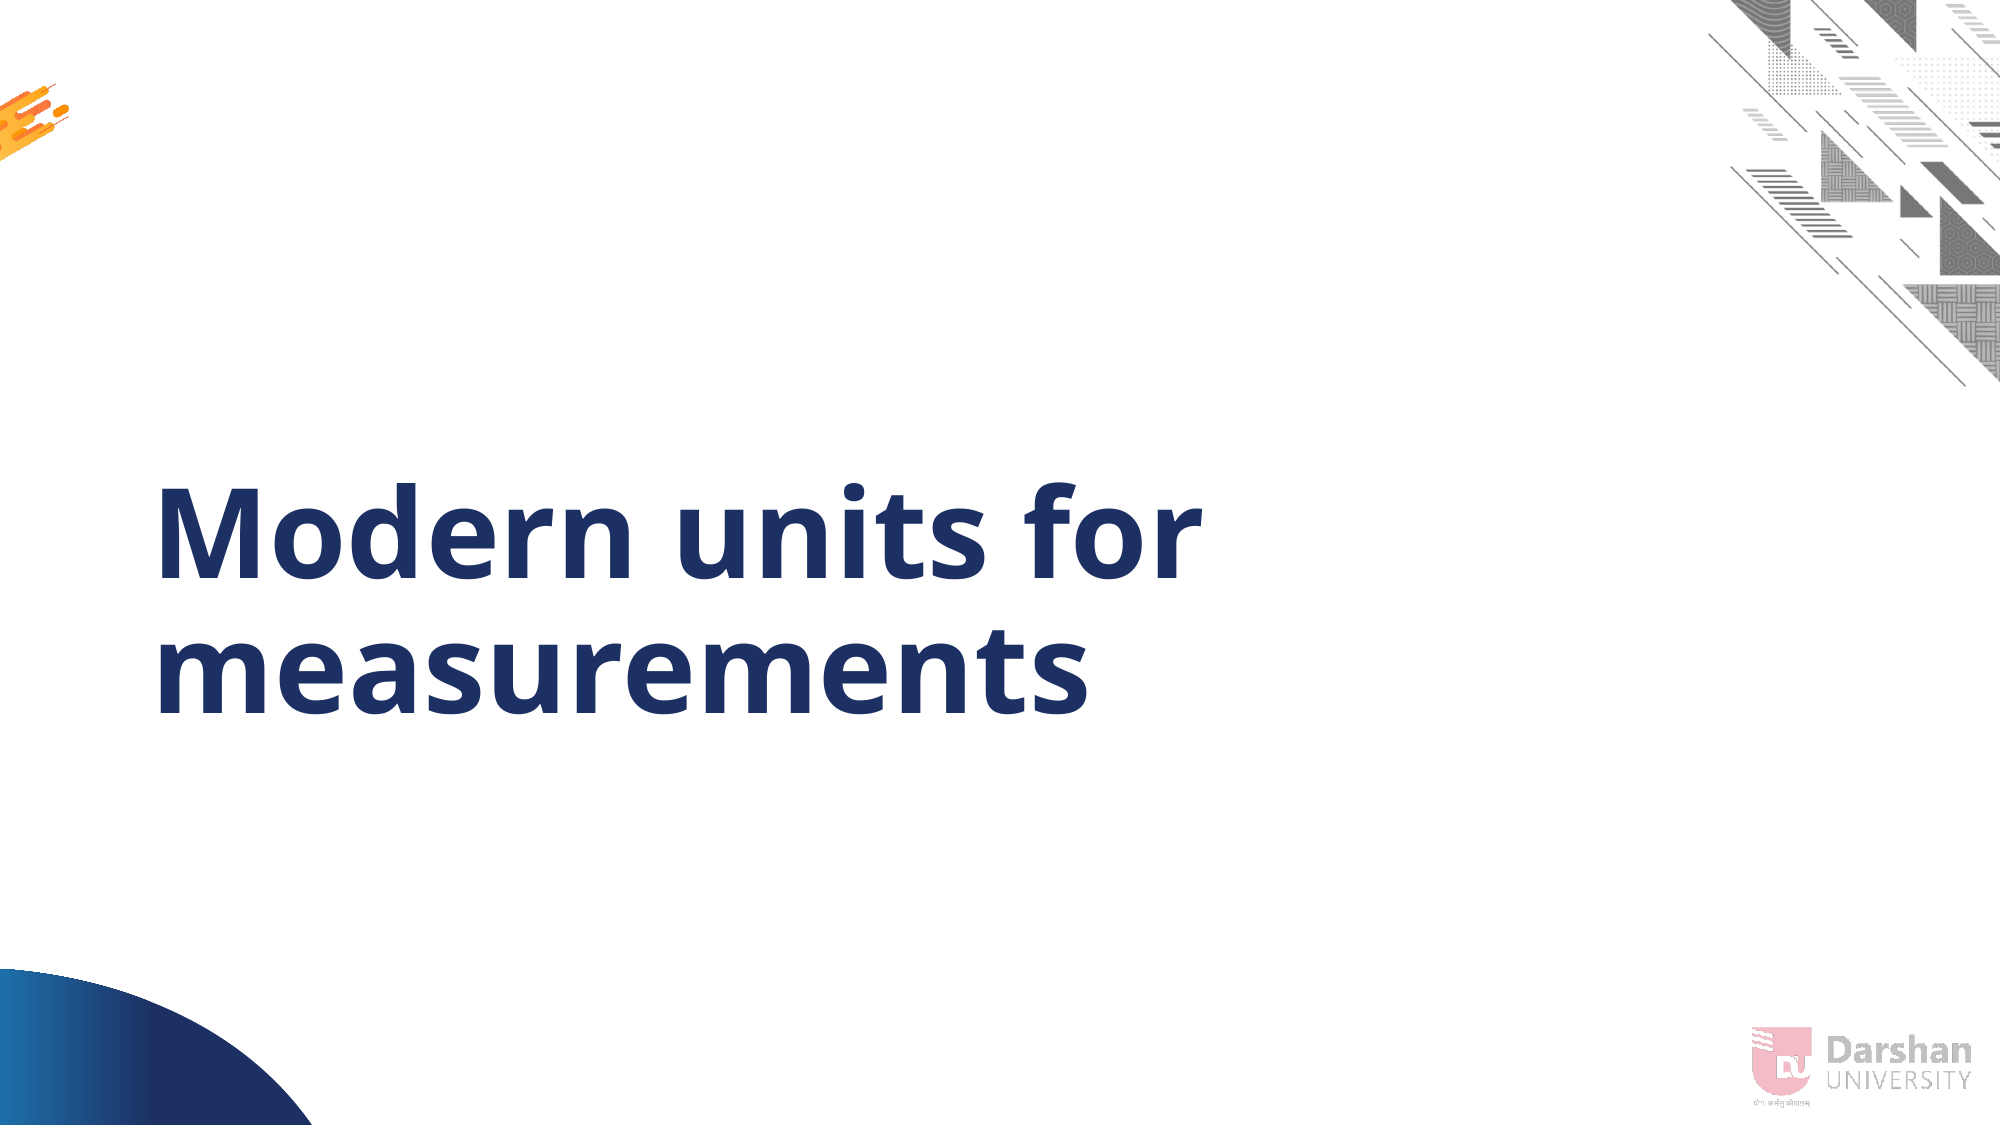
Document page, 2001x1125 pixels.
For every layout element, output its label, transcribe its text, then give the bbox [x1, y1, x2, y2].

picture [1733, 1009, 1990, 1125]
title Modern units for measurements [136, 280, 1862, 749]
picture [0, 65, 90, 193]
